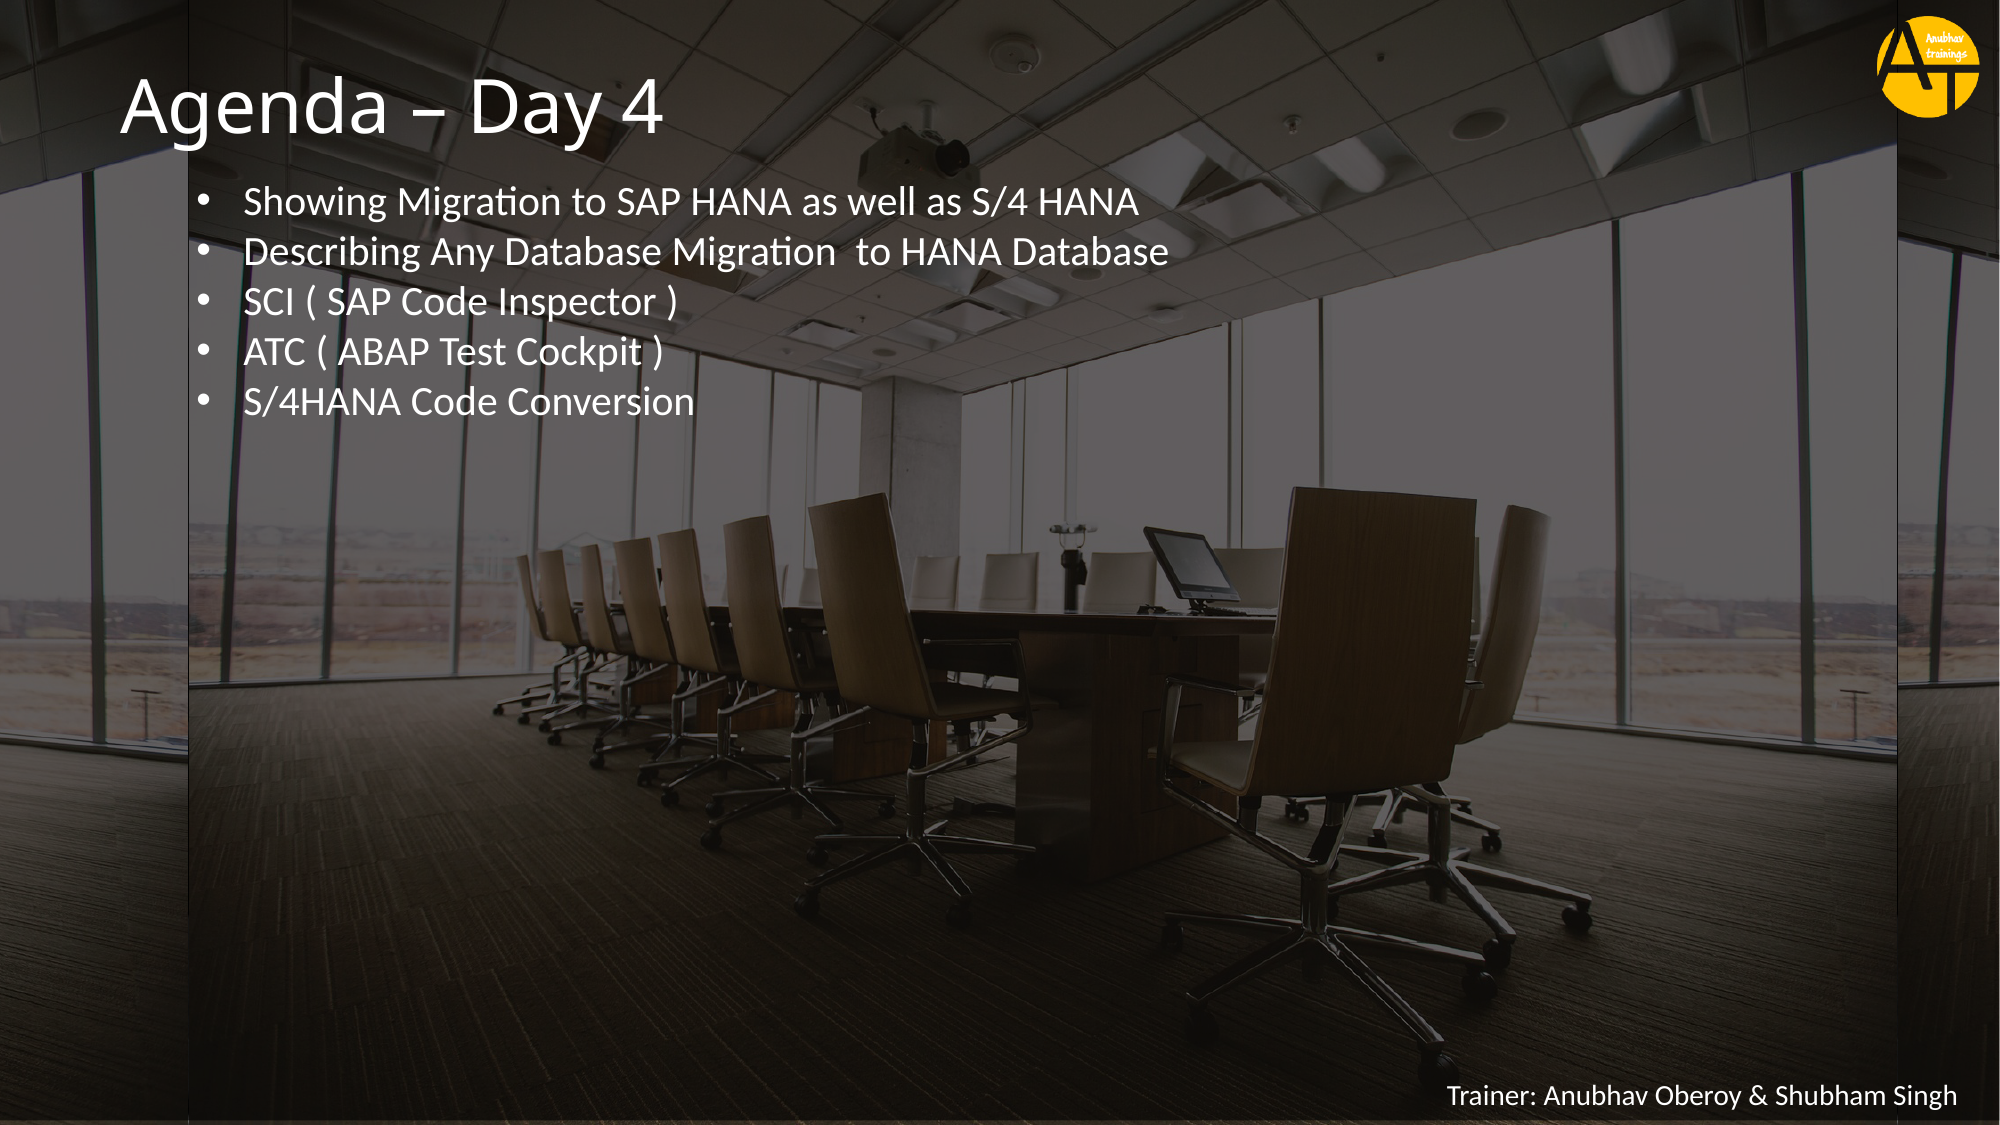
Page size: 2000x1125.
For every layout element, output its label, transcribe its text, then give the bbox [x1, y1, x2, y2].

title Agenda – Day 4 [99, 45, 1900, 162]
text_box Showing Migration to SAP HANA as well as S/4 HANA Describing Any Database Migration to HANA Database SCI ( SAP Code Inspector ) ATC ( ABAP Test Cockpit ) S/4HANA Code Conversion [106, 166, 1414, 432]
picture [1866, 9, 1985, 126]
text_box [0, 0, 2000, 1122]
footer Trainer: Anubhav Oberoy & Shubham Singh [1413, 1070, 1992, 1118]
